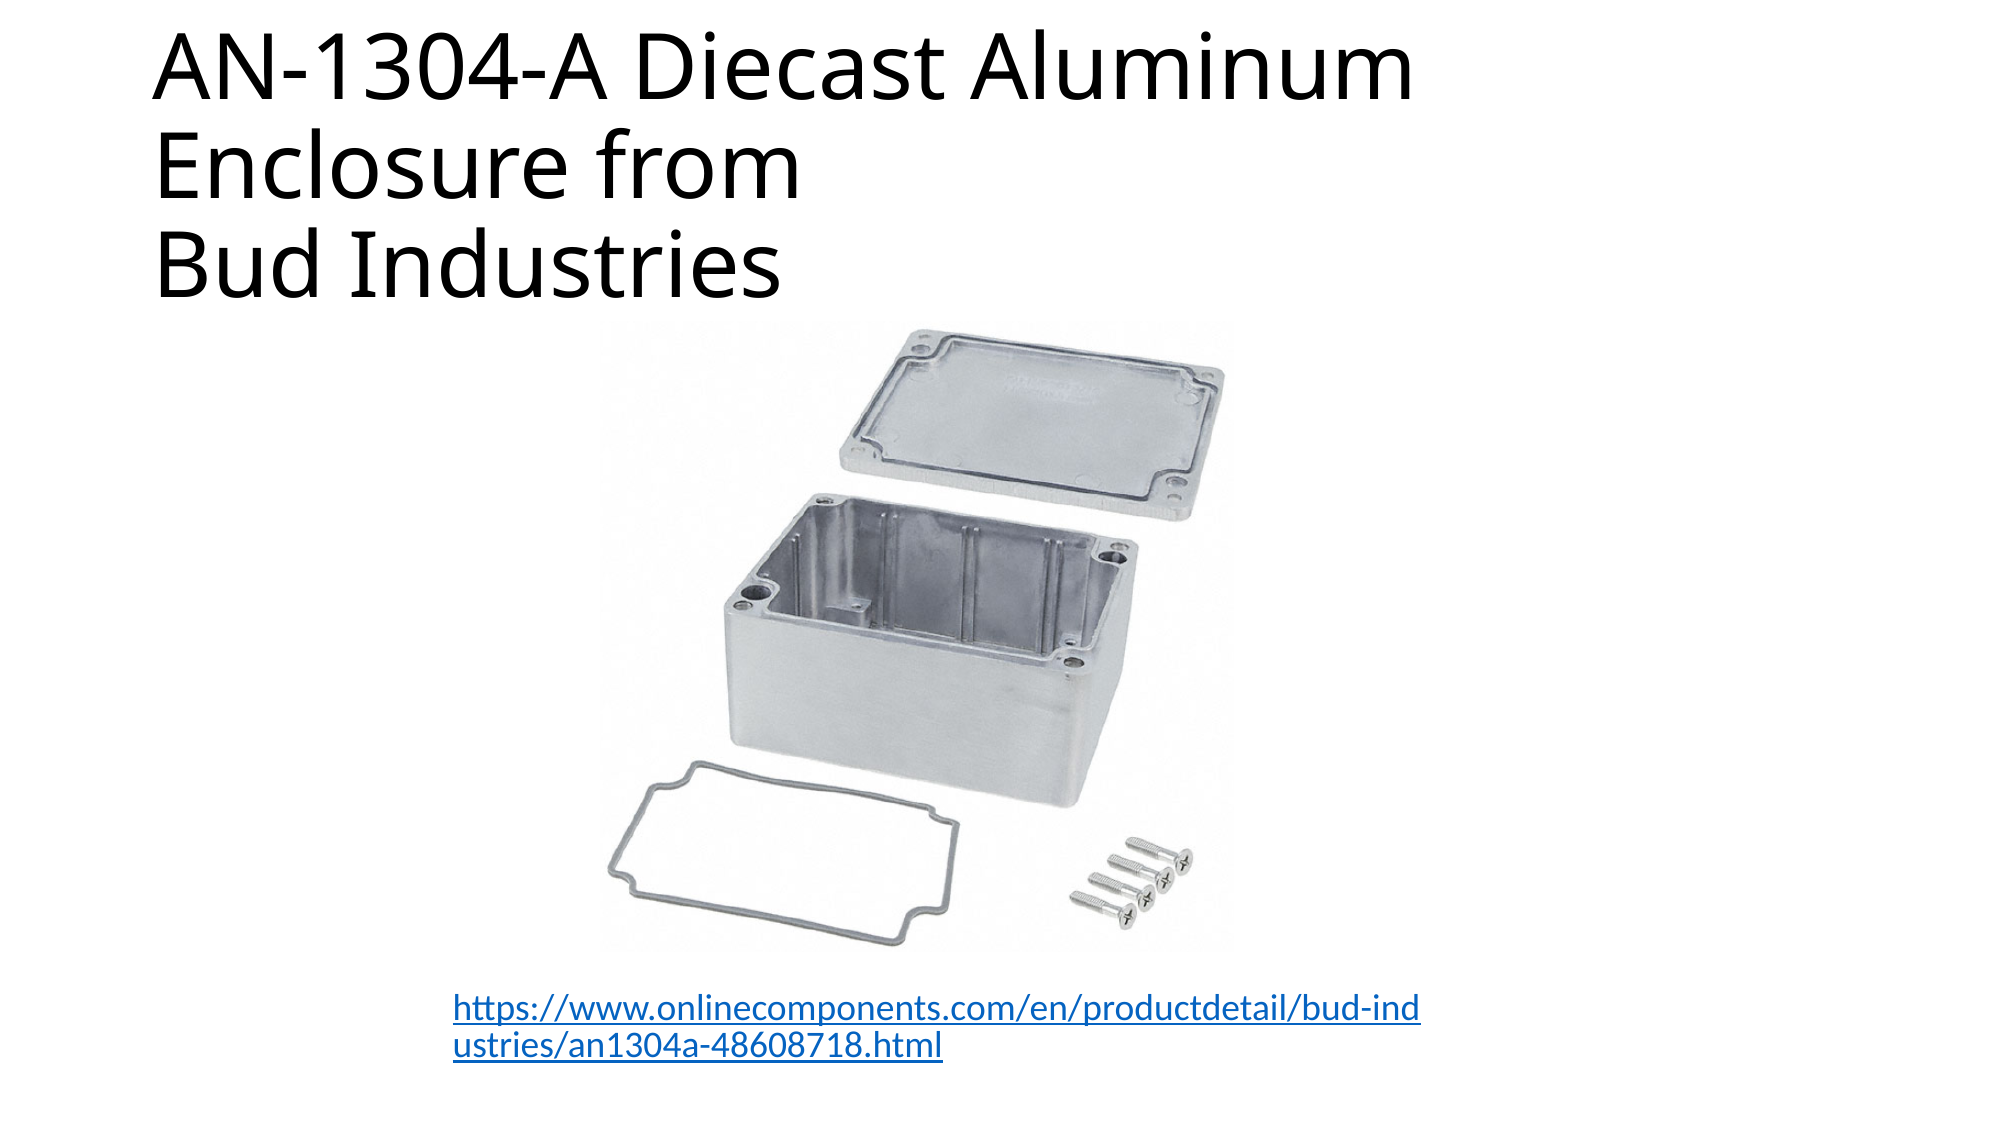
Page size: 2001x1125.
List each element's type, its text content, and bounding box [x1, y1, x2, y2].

title AN-1304-A Diecast Aluminum Enclosure from Bud Industries [137, 59, 1863, 278]
text_box https://www.onlinecomponents.com/en/productdetail/bud-industries/an1304a-48608718.html [438, 975, 1438, 1036]
picture [600, 321, 1234, 952]
